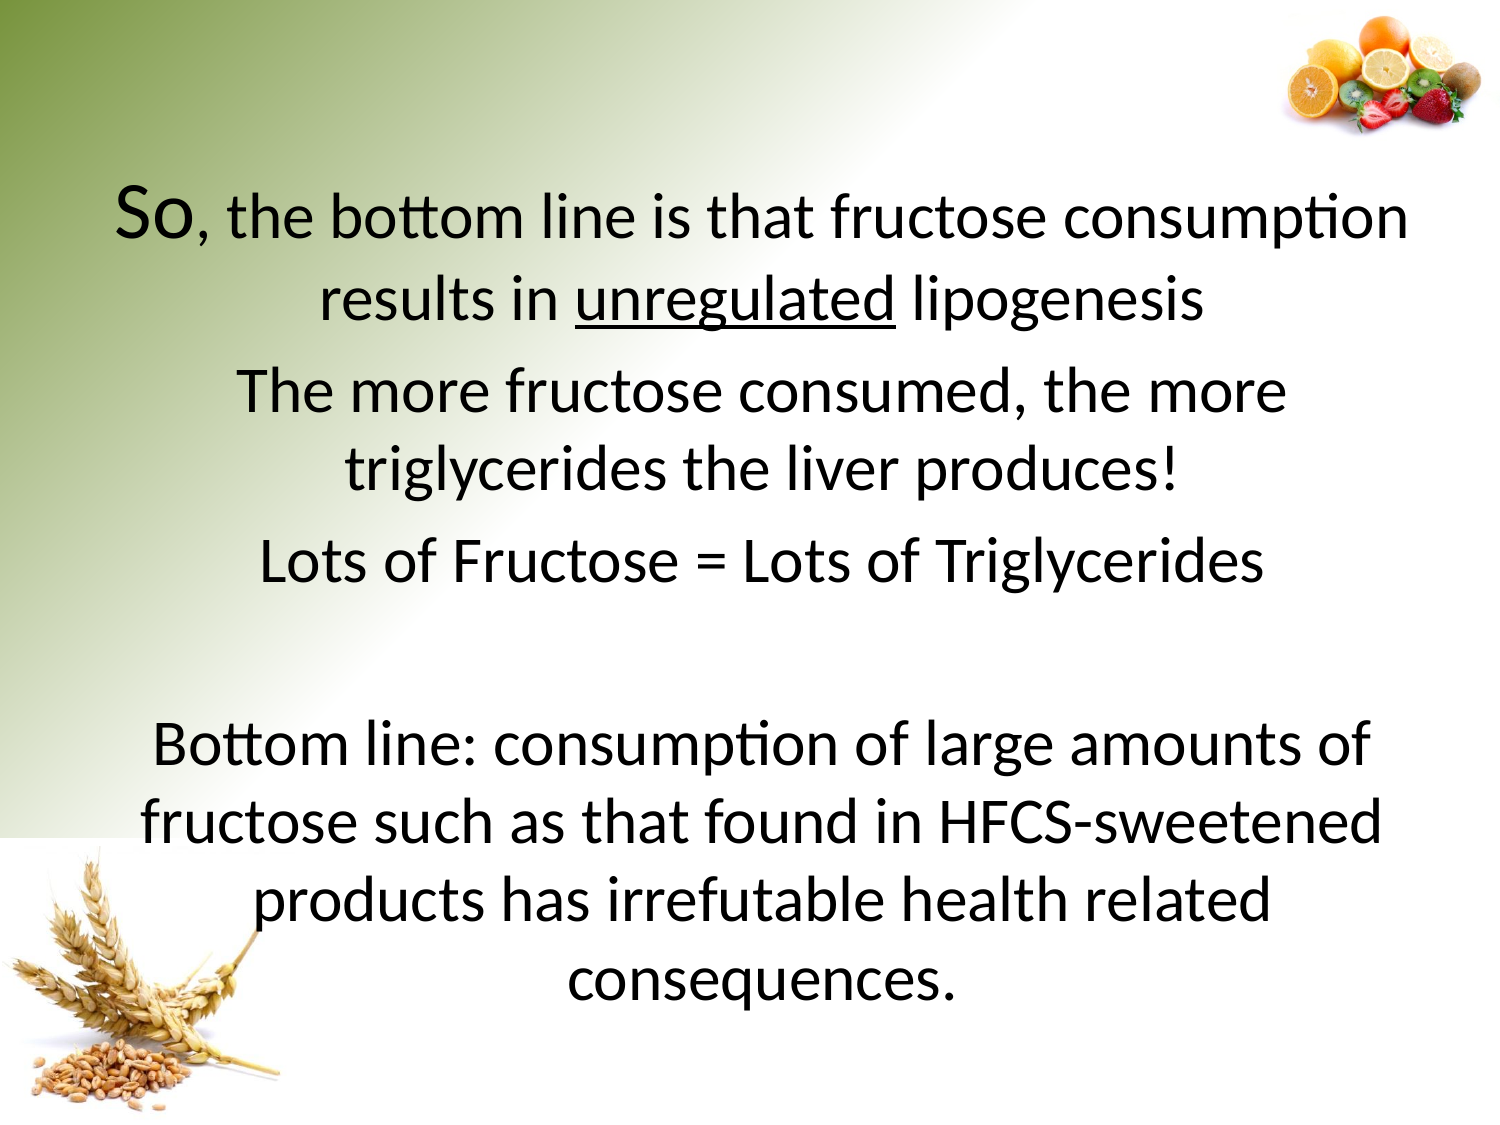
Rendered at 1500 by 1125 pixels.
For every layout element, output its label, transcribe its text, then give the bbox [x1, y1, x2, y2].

picture [2, 846, 295, 1125]
list So, the bottom line is that fructose consumption results in unregulated lipogenesis The more fructose consumed, the more triglycerides the liver produces! Lots of Fructose = Lots of Triglycerides Bottom line: consumption of large amounts of fructose such as that found in HFCS-sweetened products has irrefutable health related consequences. [87, 149, 1438, 1025]
picture [1266, 0, 1500, 155]
